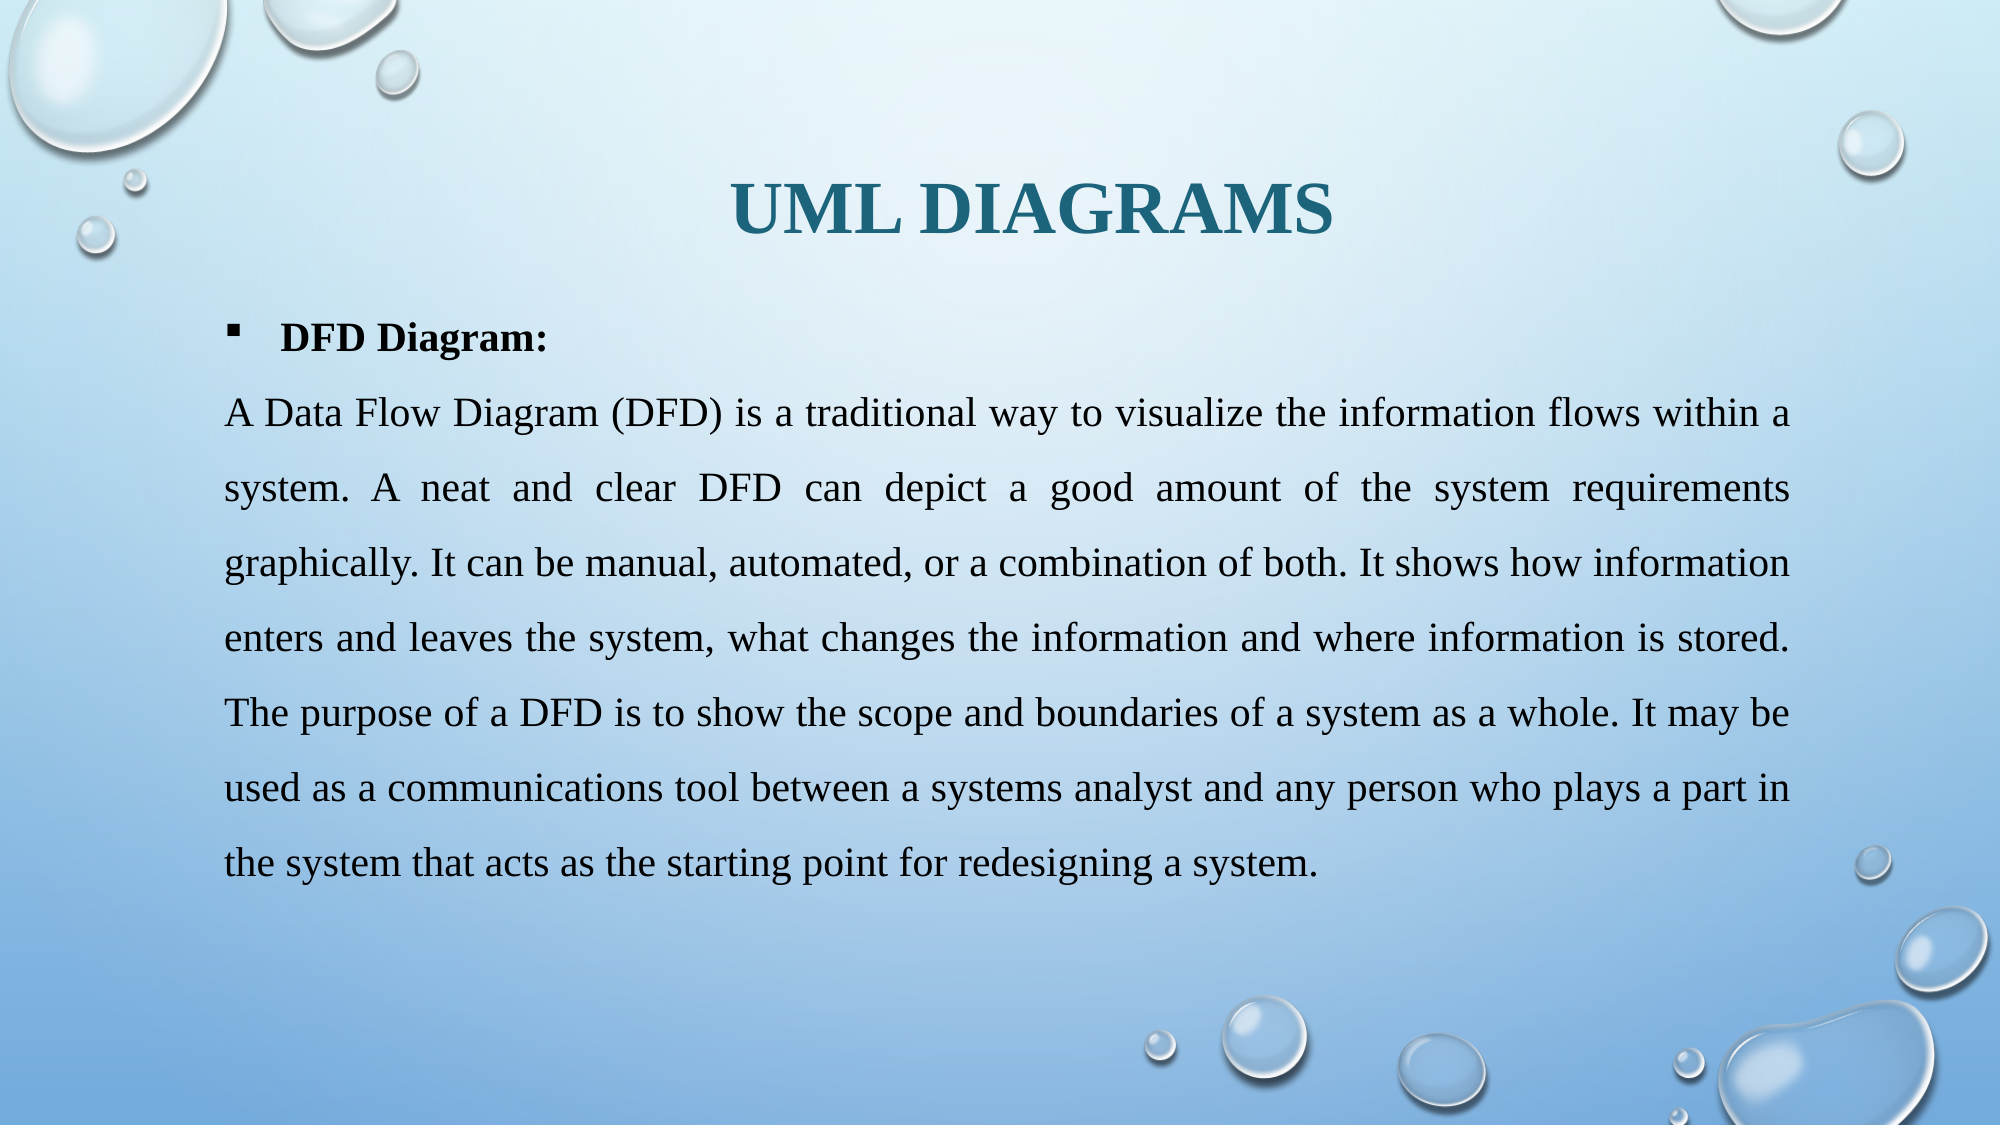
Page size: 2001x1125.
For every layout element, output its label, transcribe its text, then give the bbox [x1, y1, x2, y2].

text_box UML DIAGRAMS [252, 88, 1663, 242]
text_box DFD Diagram: A Data Flow Diagram (DFD) is a traditional way to visualize the information flows within a system. A neat and clear DFD can depict a good amount of the system requirements graphically. It can be manual, automated, or a combination of both. It shows how information enters and leaves the system, what changes the information and where information is stored. The purpose of a DFD is to show the scope and boundaries of a system as a whole. It may be used as a communications tool between a systems analyst and any person who plays a part in the system that acts as the starting point for redesigning a system. [209, 277, 1807, 893]
picture [0, 0, 2000, 1125]
